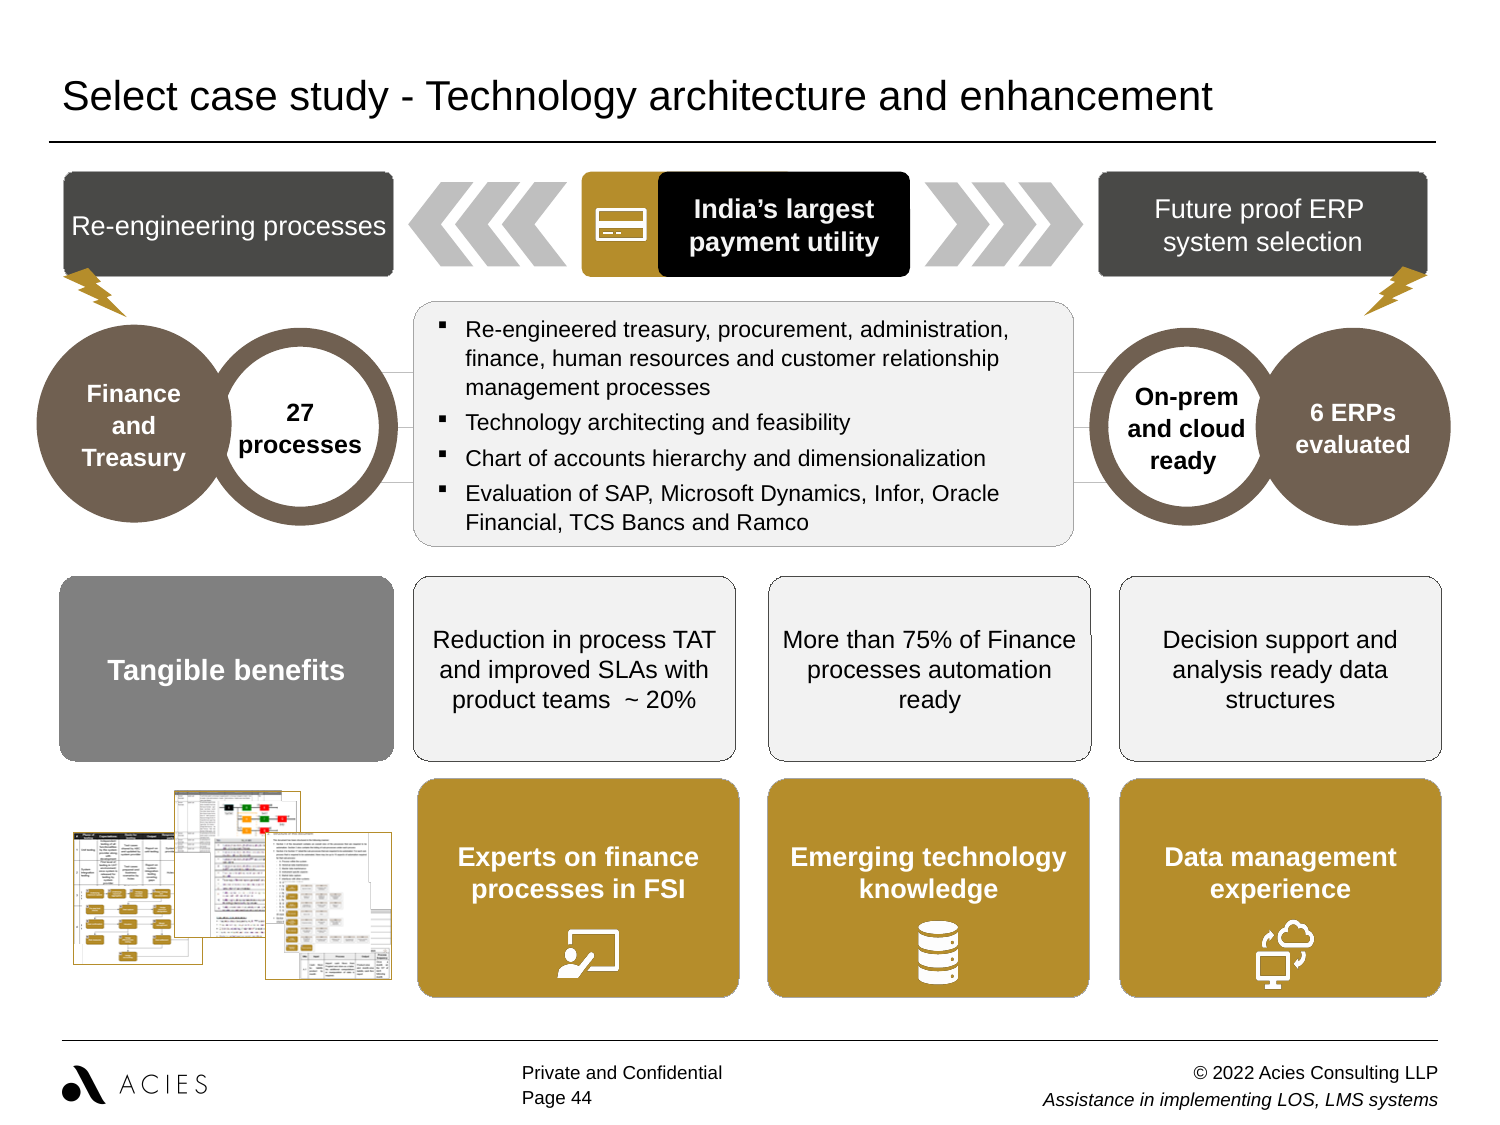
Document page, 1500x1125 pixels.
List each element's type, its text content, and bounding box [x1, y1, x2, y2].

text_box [924, 182, 1084, 267]
picture [31, 1037, 255, 1125]
text_box Re-engineered treasury, procurement, administration, finance, human resources and customer relationship management processes Technology architecting and feasibility Chart of accounts hierarchy and dimensionalization Evaluation of SAP, Microsoft Dynamics, Infor, Oracle Financial, TCS Bancs and Ramco [413, 428, 1074, 482]
text_box Re-engineering processes [63, 171, 394, 277]
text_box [1089, 327, 1451, 526]
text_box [413, 576, 1442, 998]
text_box Re-engineered treasury, procurement, administration, finance, human resources and customer relationship management processes Technology architecting and feasibility Chart of accounts hierarchy and dimensionalization Evaluation of SAP, Microsoft Dynamics, Infor, Oracle Financial, TCS Bancs and Ramco [413, 483, 1074, 547]
text_box Future proof ERP system selection [1098, 171, 1428, 277]
text_box [63, 267, 127, 318]
text_box Re-engineered treasury, procurement, administration, finance, human resources and customer relationship management processes Technology architecting and feasibility Chart of accounts hierarchy and dimensionalization Evaluation of SAP, Microsoft Dynamics, Infor, Oracle Financial, TCS Bancs and Ramco [413, 301, 1074, 372]
picture [73, 790, 392, 980]
text_box Tangible benefits [59, 576, 394, 762]
table_header Select case study - Technology architecture and enhancement [49, 50, 1436, 141]
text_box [36, 324, 398, 526]
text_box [581, 171, 910, 277]
text_box [1364, 266, 1428, 316]
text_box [408, 182, 567, 267]
text_box Re-engineered treasury, procurement, administration, finance, human resources and customer relationship management processes Technology architecting and feasibility Chart of accounts hierarchy and dimensionalization Evaluation of SAP, Microsoft Dynamics, Infor, Oracle Financial, TCS Bancs and Ramco [413, 373, 1074, 427]
